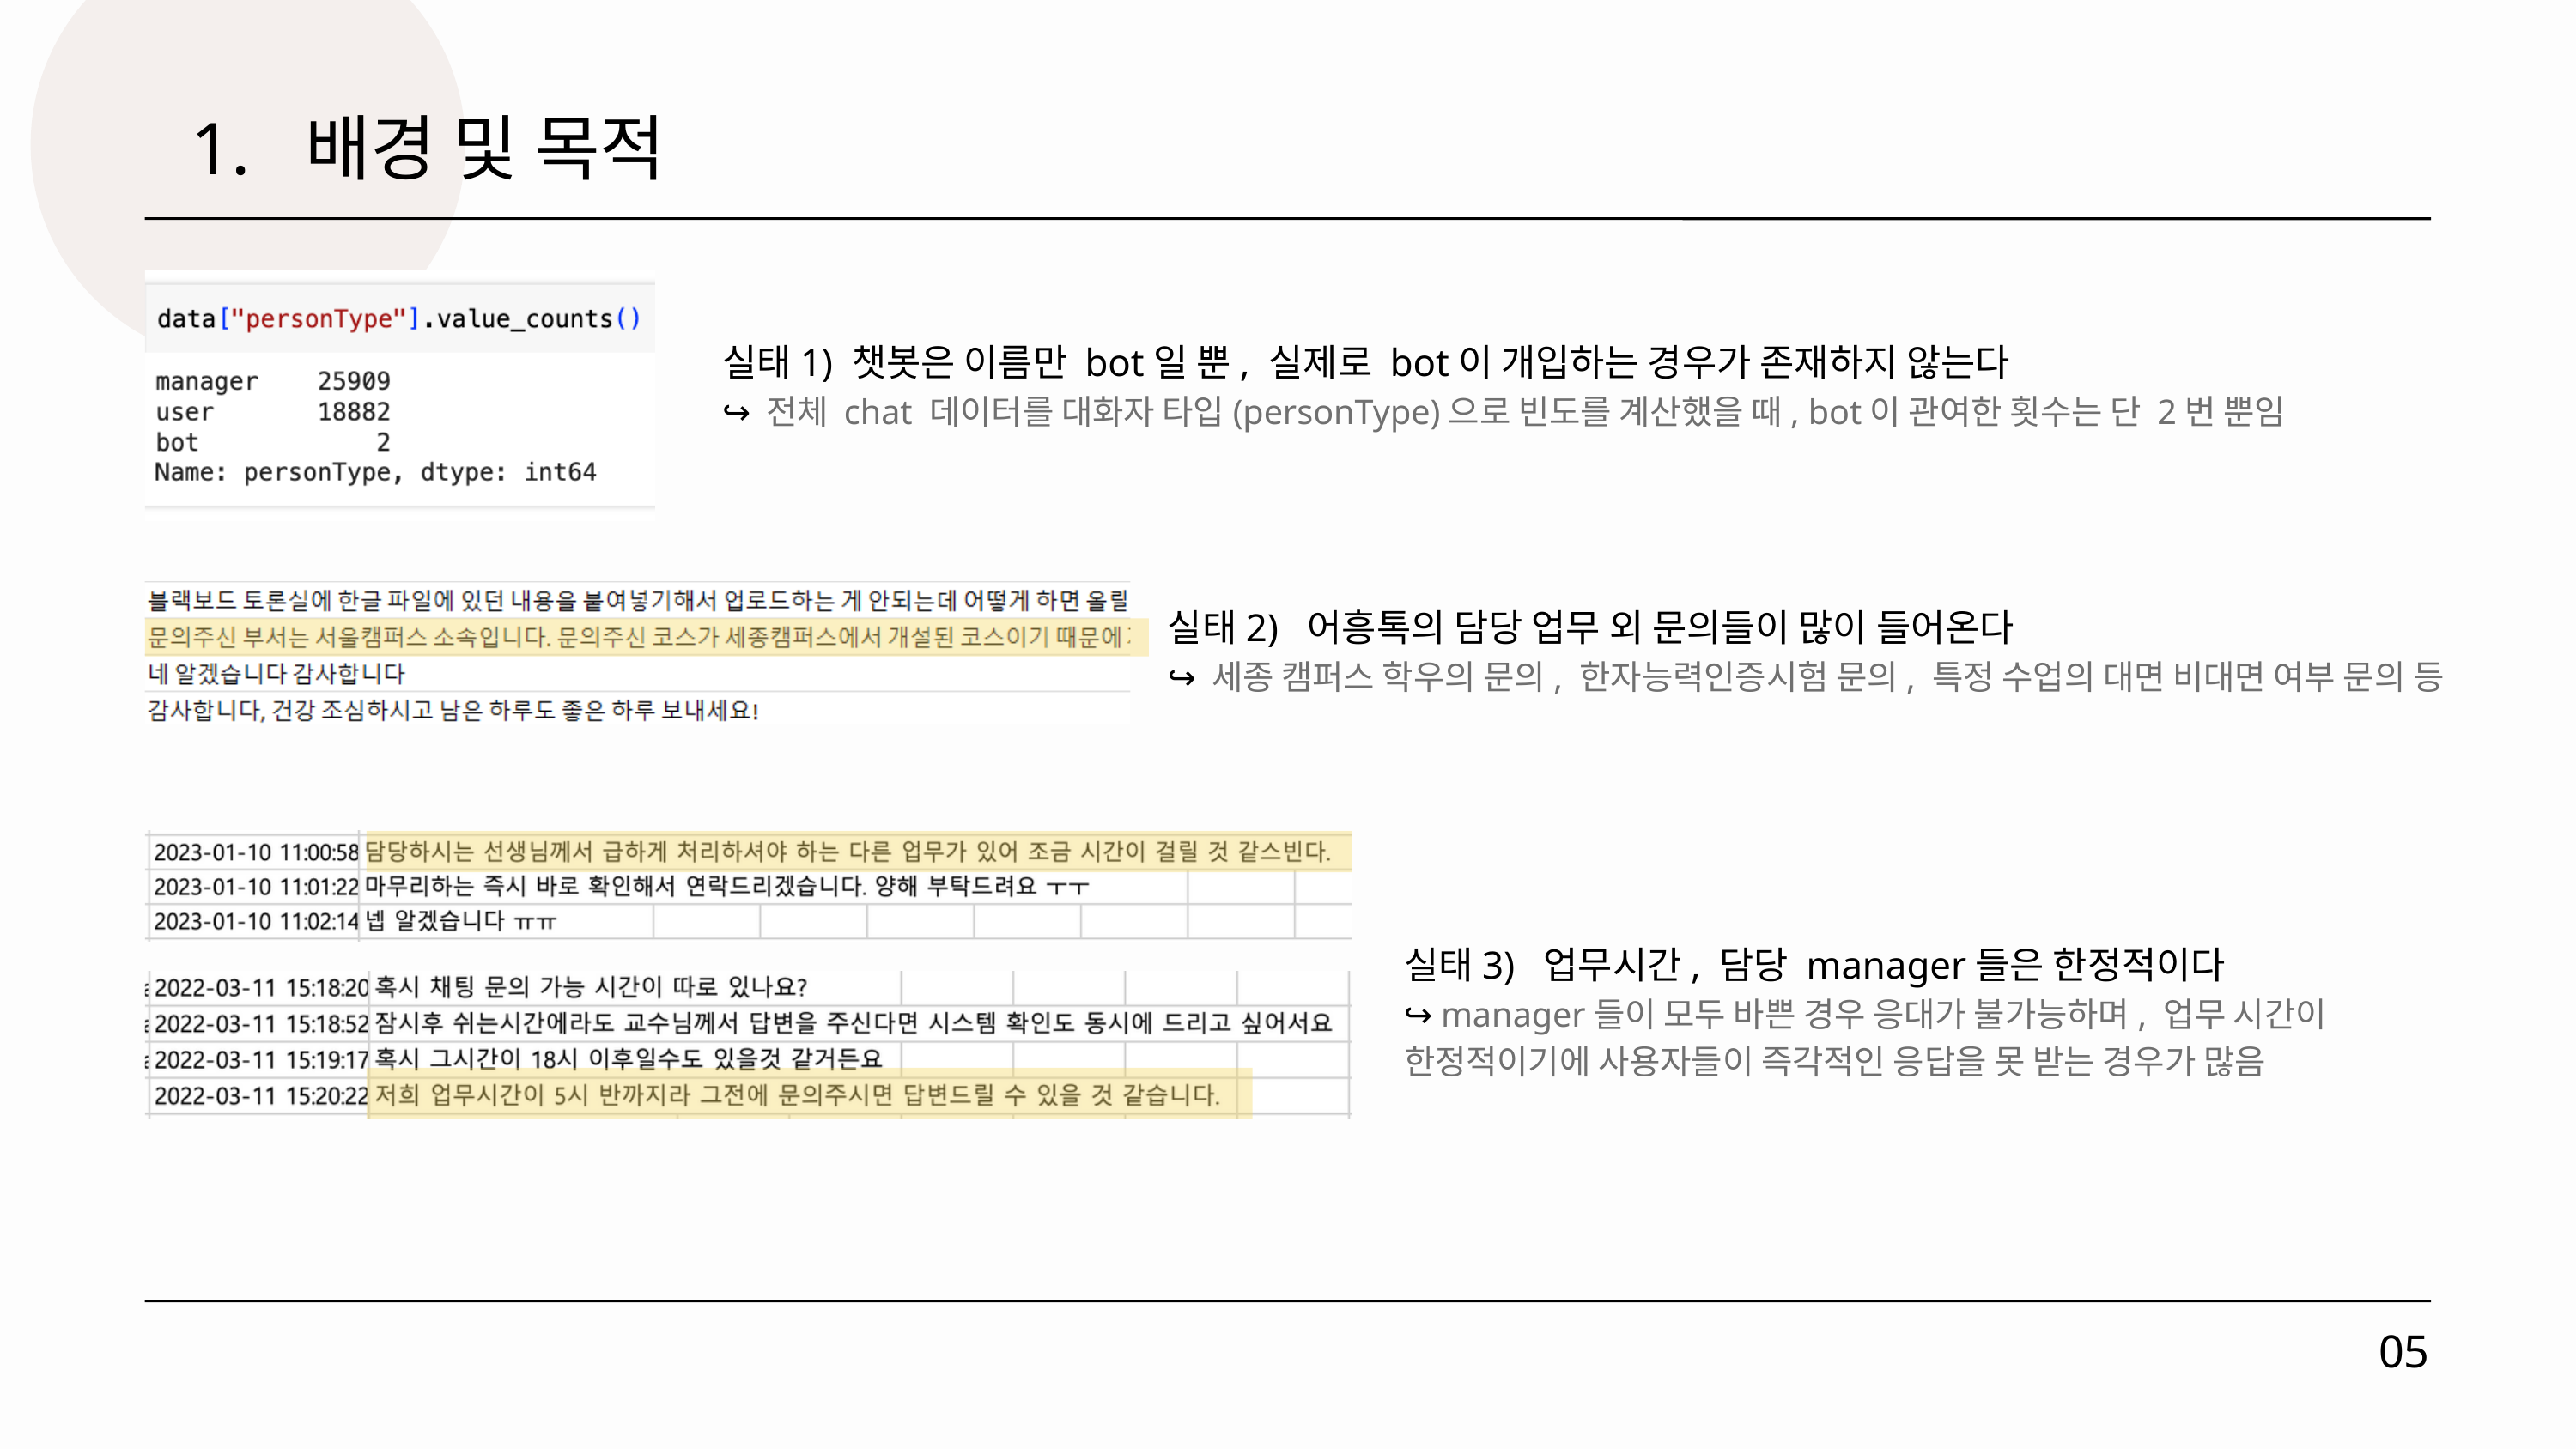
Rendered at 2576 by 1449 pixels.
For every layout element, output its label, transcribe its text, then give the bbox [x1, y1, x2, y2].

text_box [144, 830, 1352, 942]
text_box [144, 664, 1131, 724]
text_box [144, 270, 655, 521]
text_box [30, 0, 466, 363]
text_box 05 [2377, 1314, 2432, 1378]
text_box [366, 830, 1352, 873]
text_box 실태2) 어흥톡의 담당 업무 외 문의들이 많이 들어온다 ↪ 세종 캠퍼스 학우의 문의, 한자능력인증시험 문의, 특정 수업의 대면 비대면 여부 문의 등 [1167, 596, 2576, 697]
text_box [366, 1067, 1253, 1119]
text_box 실태1) 챗봇은 이름만 bot일 뿐, 실제로 bot이 개입하는 경우가 존재하지 않는다 ↪ 전체 chat 데이터를 대화자 타입(personType)으로 빈도를 계산했을 때, bot이 관여한 횟수는 단 2번 뿐임 [721, 330, 2432, 432]
text_box 1. 배경 및 목적 [471, 88, 1454, 190]
text_box [144, 581, 1131, 617]
text_box [144, 971, 1352, 1119]
text_box 실태3) 업무시간, 담당 manager들은 한정적이다 ↪ manager들이 모두 바쁜 경우 응대가 불가능하며, 업무 시간이 한정적이기에 사용자들이 즉각적인 응답을 못 받는 경우가 많음 [1404, 933, 2432, 1082]
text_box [144, 618, 1150, 657]
